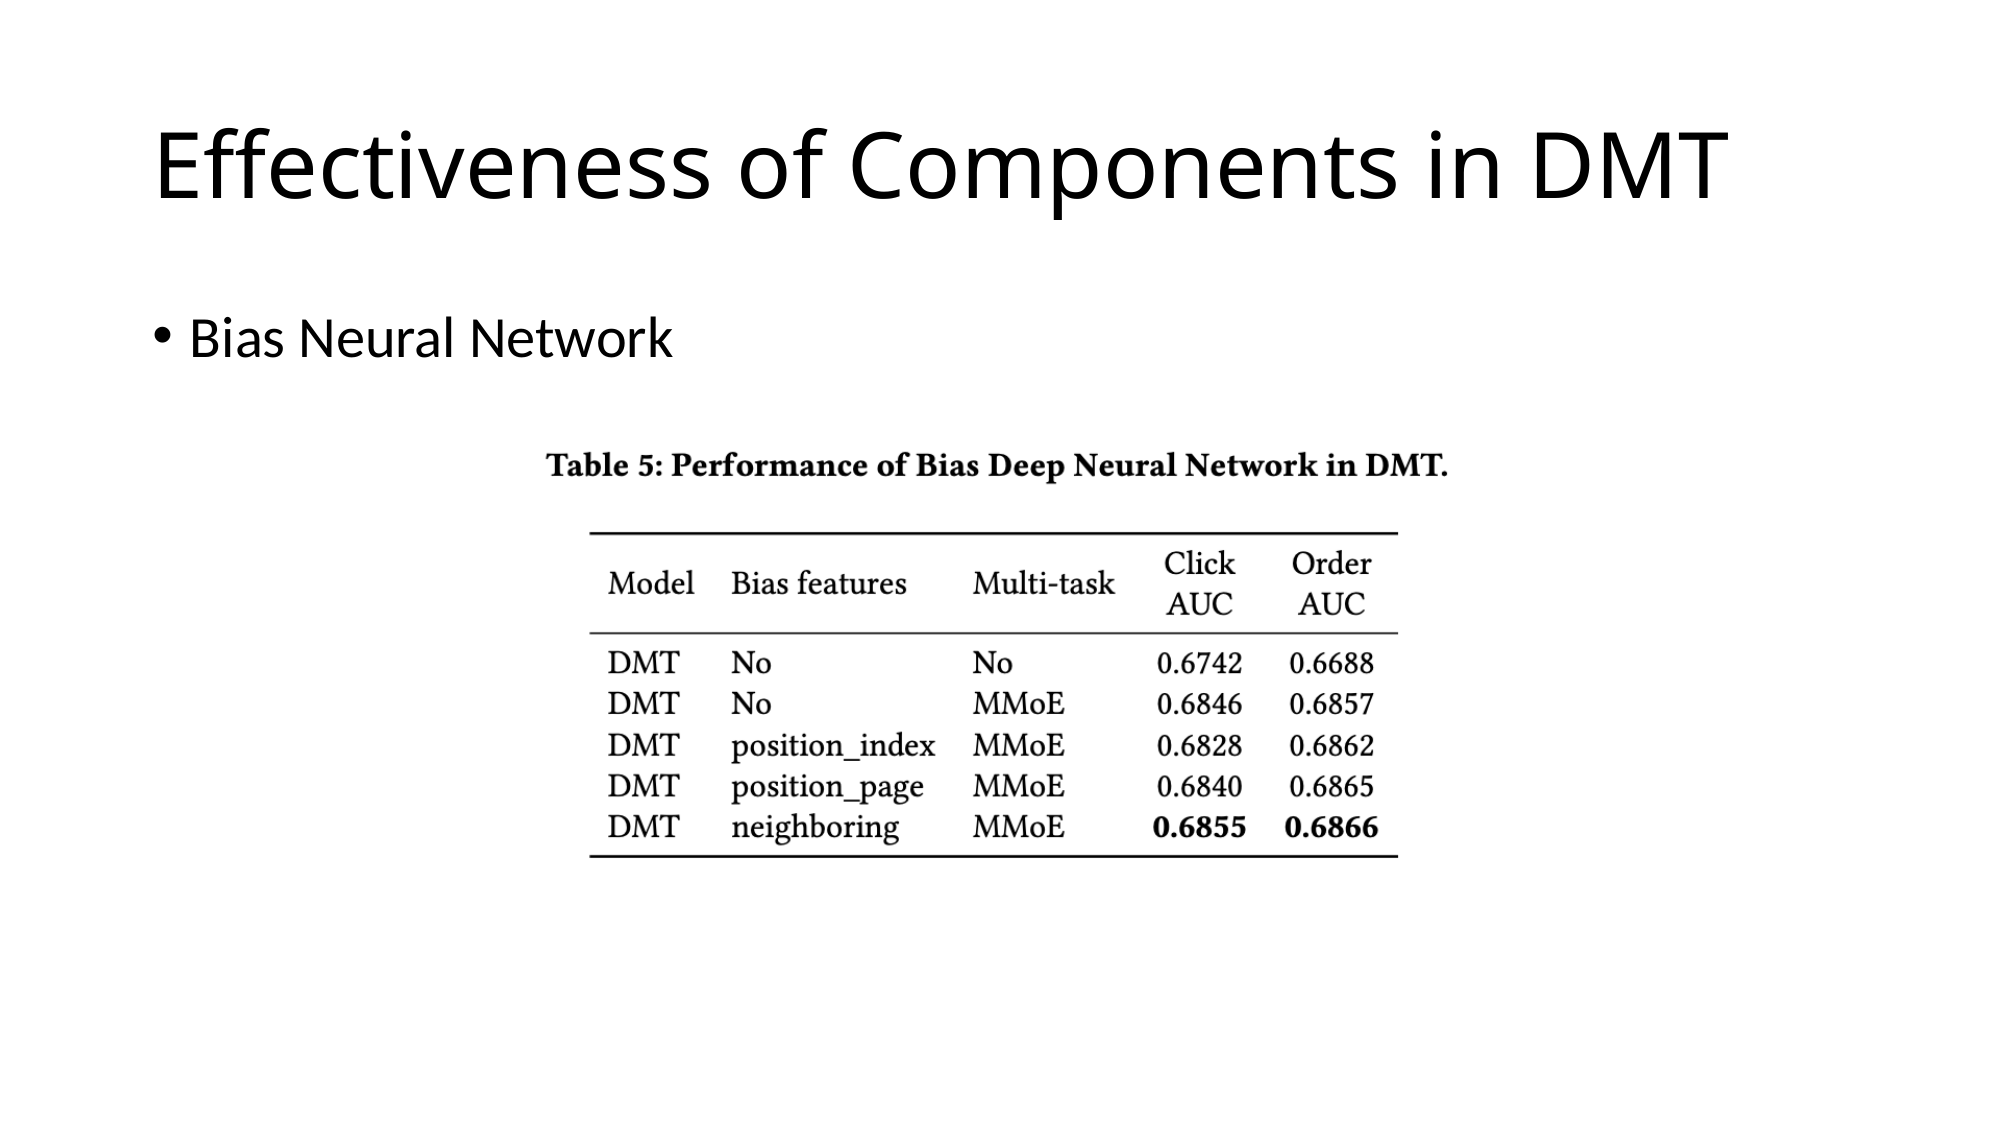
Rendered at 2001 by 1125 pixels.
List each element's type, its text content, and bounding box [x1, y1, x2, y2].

title Effectiveness of Components in DMT [137, 59, 1863, 278]
list Bias Neural Network [137, 299, 1863, 1014]
picture [531, 432, 1469, 881]
